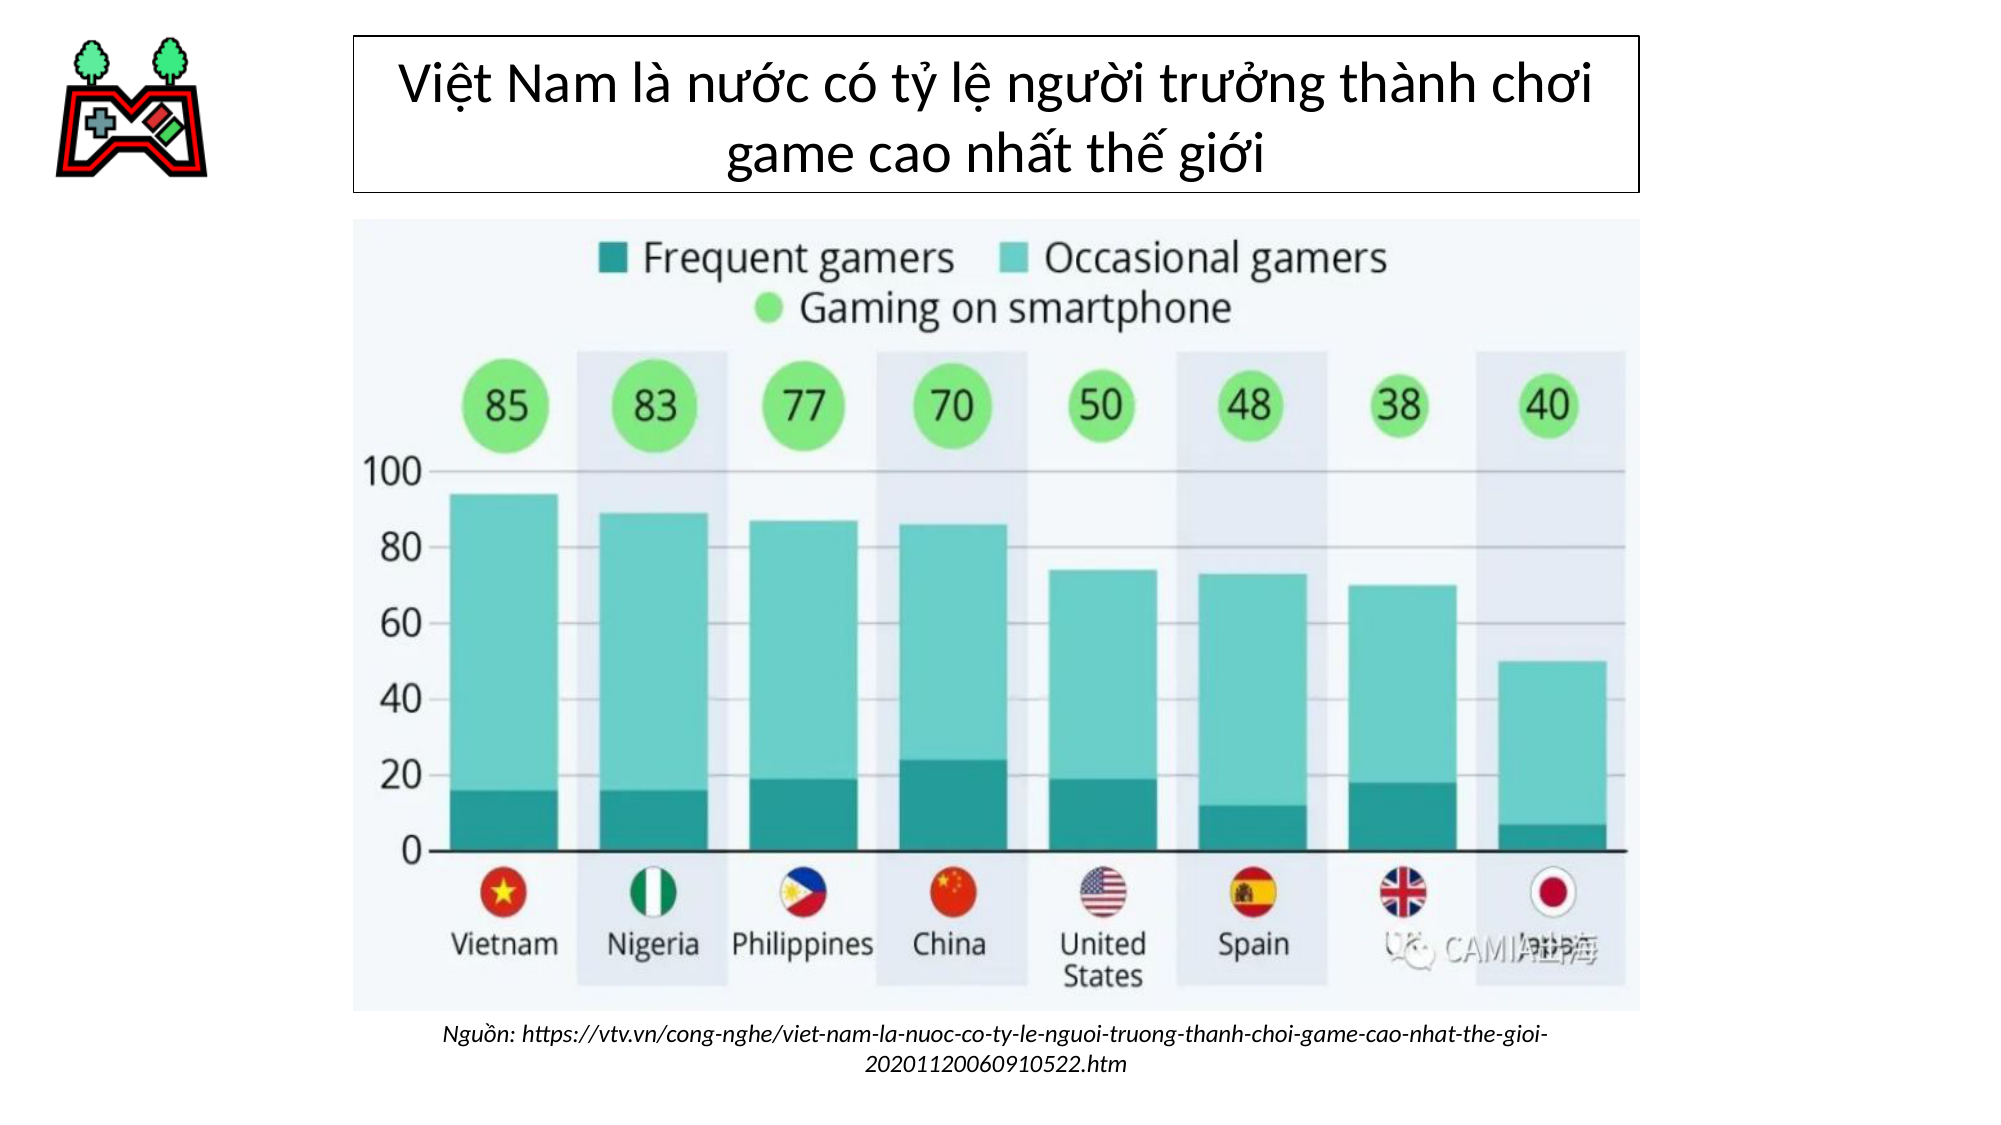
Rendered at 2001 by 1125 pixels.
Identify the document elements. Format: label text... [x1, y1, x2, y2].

picture [353, 219, 1640, 1011]
text_box Việt Nam là nước có tỷ lệ người trưởng thành chơi game cao nhất thế giới [353, 35, 1640, 193]
text_box Nguồn: https://vtv.vn/cong-nghe/viet-nam-la-nuoc-co-ty-le-nguoi-truong-thanh-choi-game-cao-nhat-the-gioi-20201120060910522.htm [349, 1010, 1643, 1085]
picture [0, 0, 229, 229]
